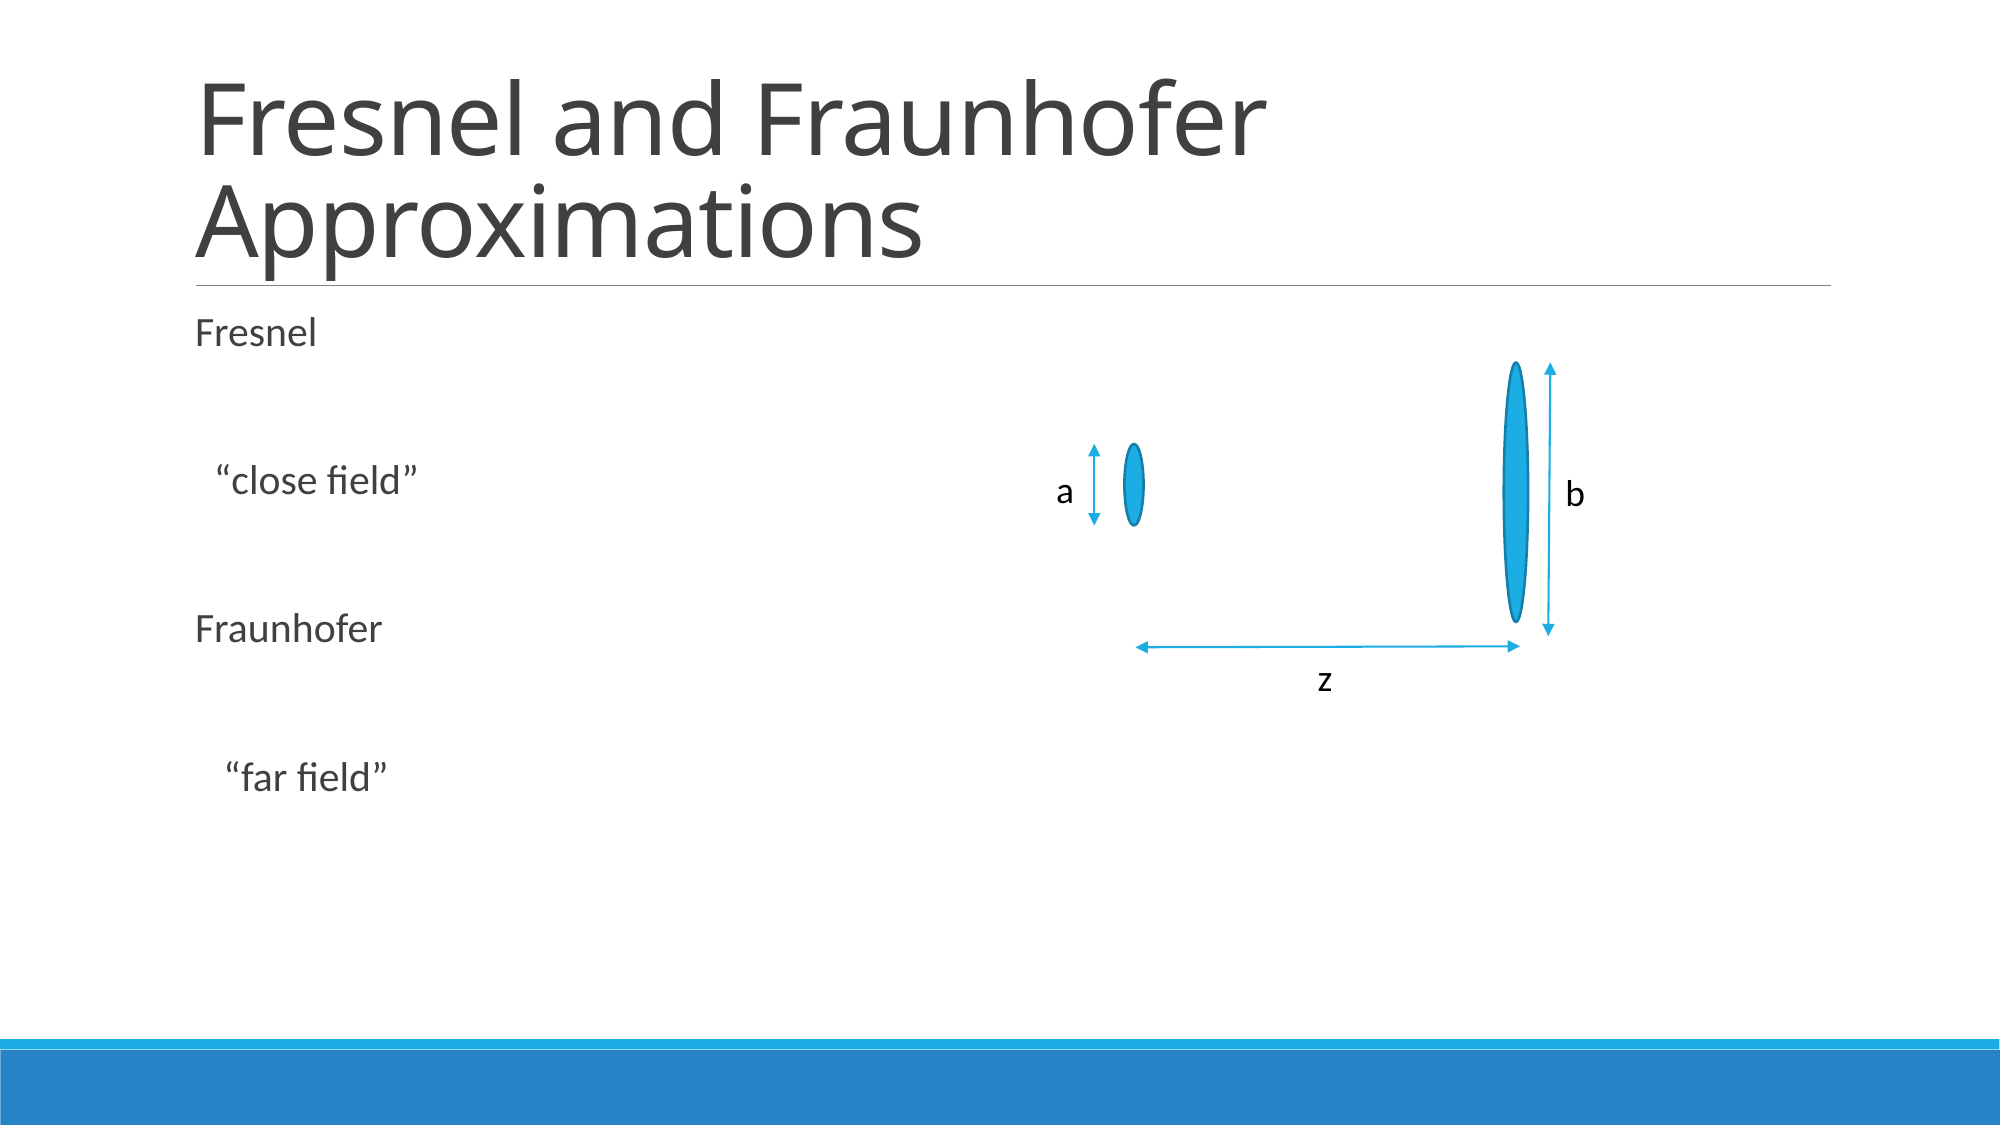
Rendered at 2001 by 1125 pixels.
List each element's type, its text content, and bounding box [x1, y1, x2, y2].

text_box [1547, 361, 1551, 637]
text_box z [1302, 656, 1348, 706]
text_box b [1559, 461, 1601, 522]
text_box [1502, 361, 1530, 624]
text_box [1123, 442, 1145, 527]
text_box a [1041, 458, 1089, 519]
title Fresnel and Fraunhofer Approximations [180, 47, 1830, 285]
